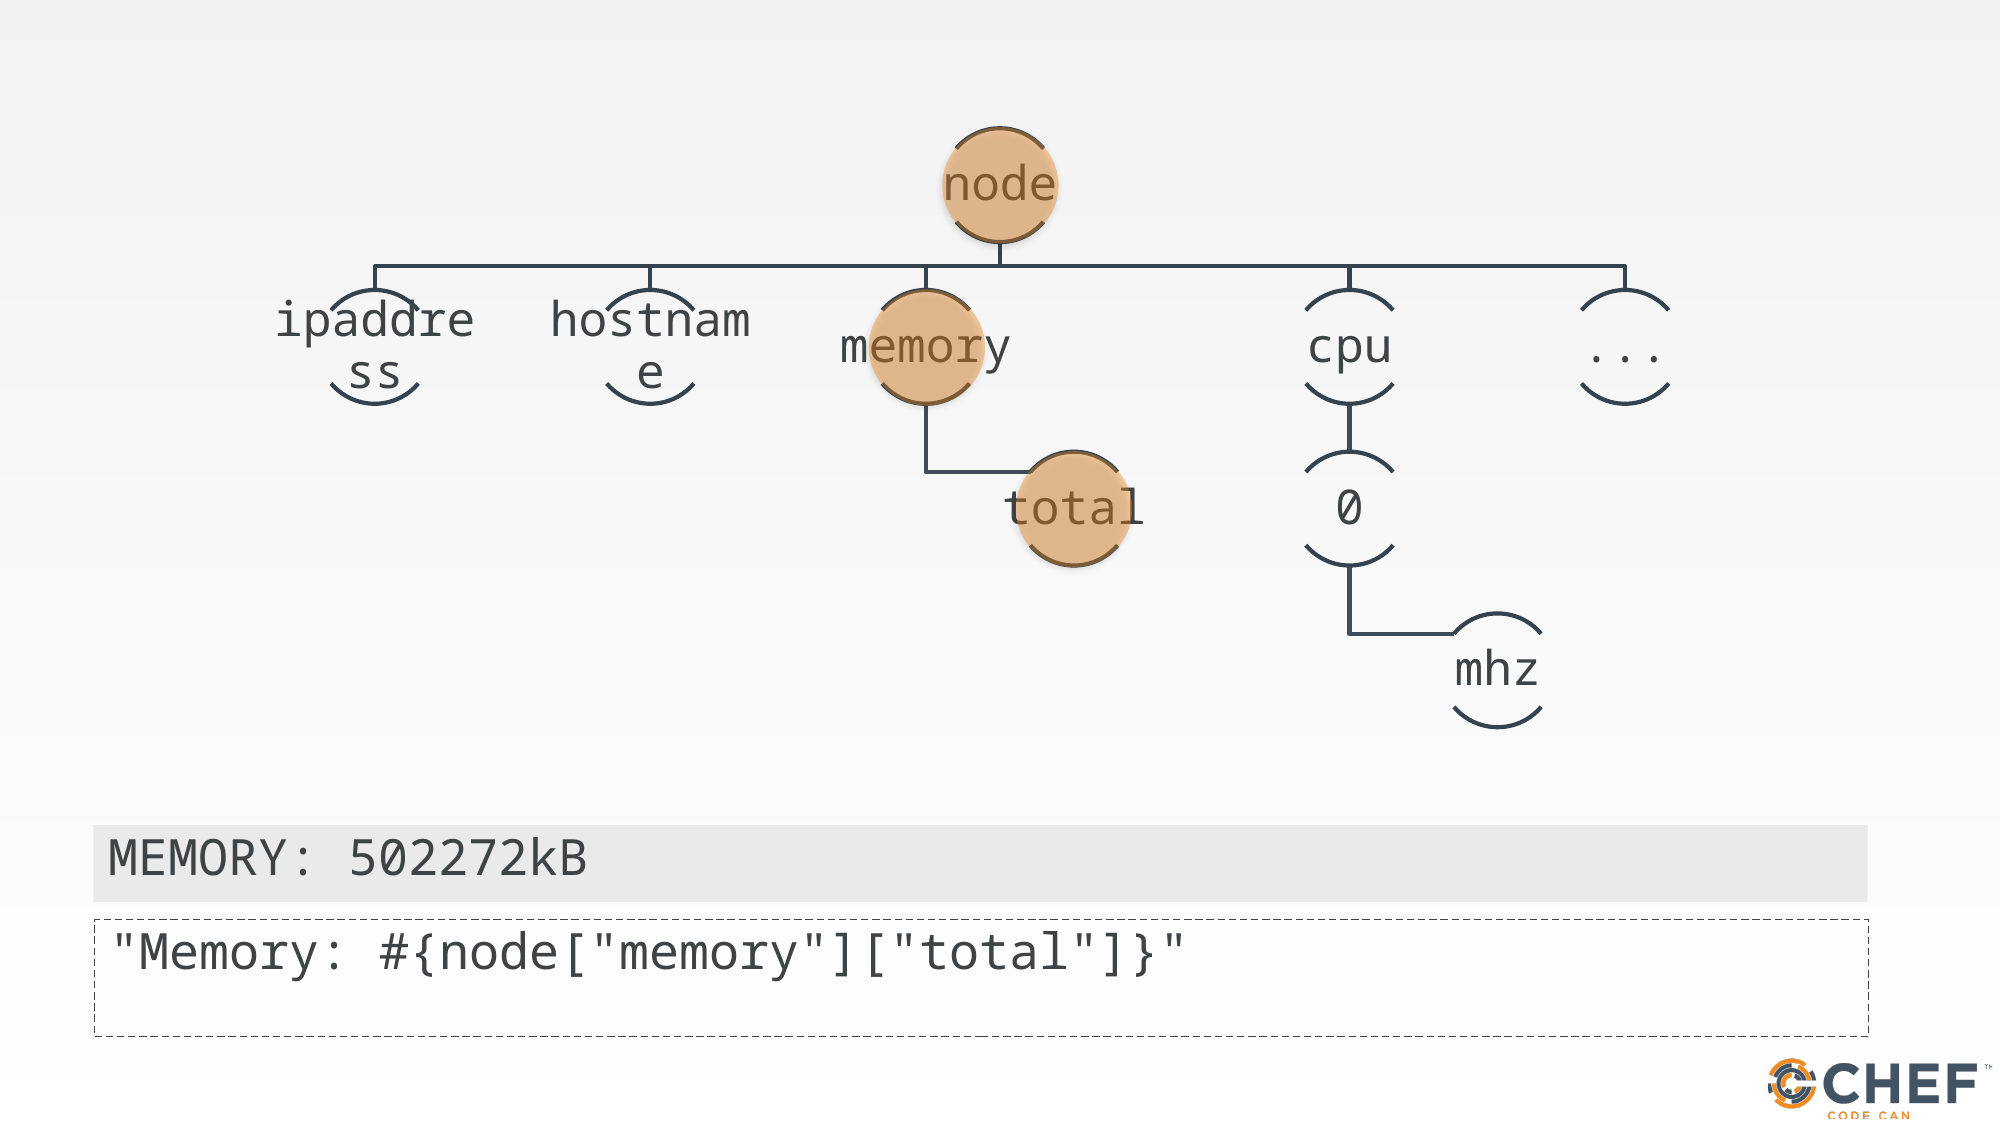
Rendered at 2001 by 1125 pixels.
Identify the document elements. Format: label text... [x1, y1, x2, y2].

list "Memory: #{node["memory"]["total"]}" [94, 919, 1869, 1037]
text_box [107, 127, 1892, 728]
text_box MEMORY: 502272kB [93, 825, 1868, 902]
